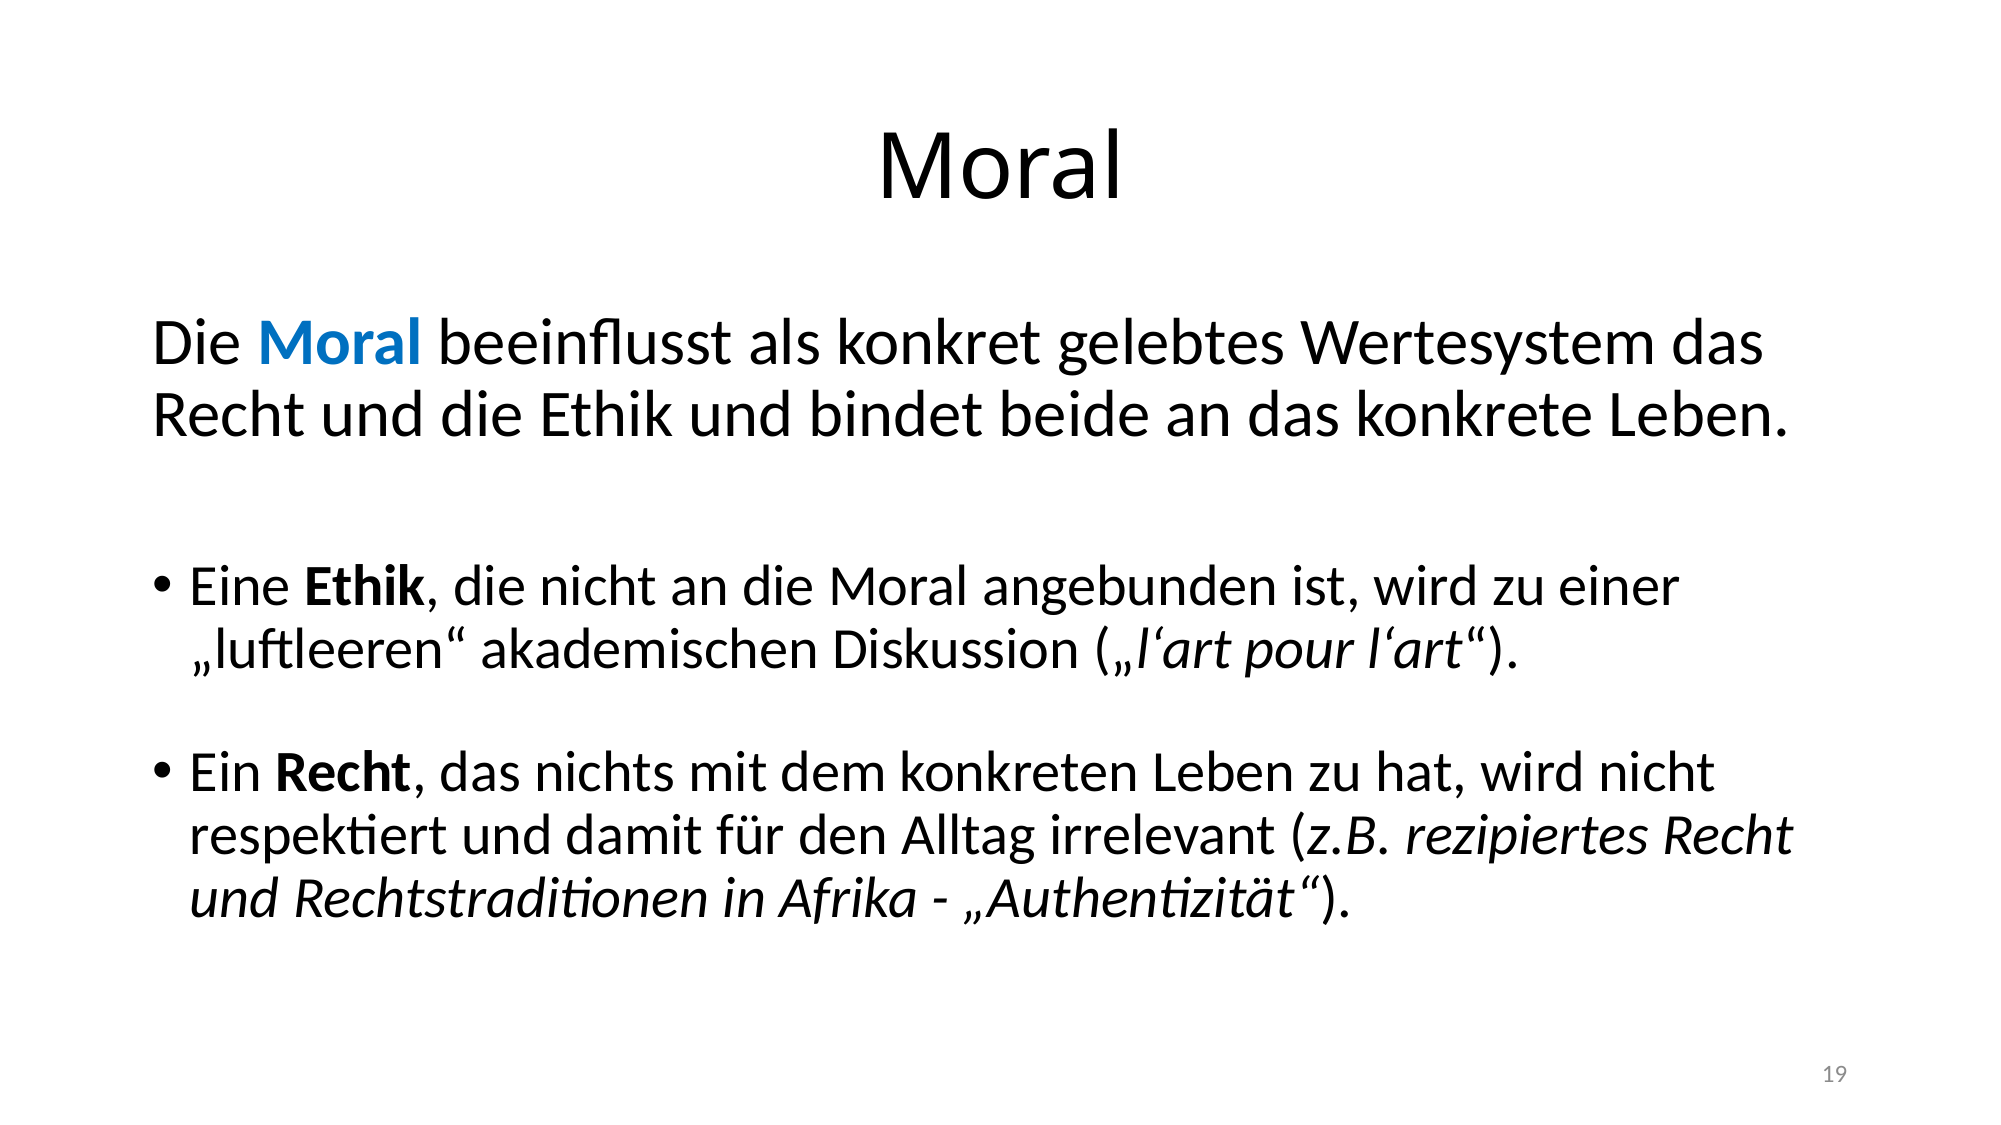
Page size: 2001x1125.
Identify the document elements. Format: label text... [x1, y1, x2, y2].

list Die Moral beeinflusst als konkret gelebtes Wertesystem das Recht und die Ethik und bindet beide an das konkrete Leben. Eine Ethik, die nicht an die Moral angebunden ist, wird zu einer „luftleeren“ akademischen Diskussion („l‘art pour l‘art“). Ein Recht, das nichts mit dem konkreten Leben zu hat, wird nicht respektiert und damit für den Alltag irrelevant (z.B. rezipiertes Recht und Rechtstraditionen in Afrika - „Authentizität“). [137, 299, 1863, 1014]
slide_number 19 [1412, 1042, 1863, 1103]
title Moral [137, 59, 1863, 278]
